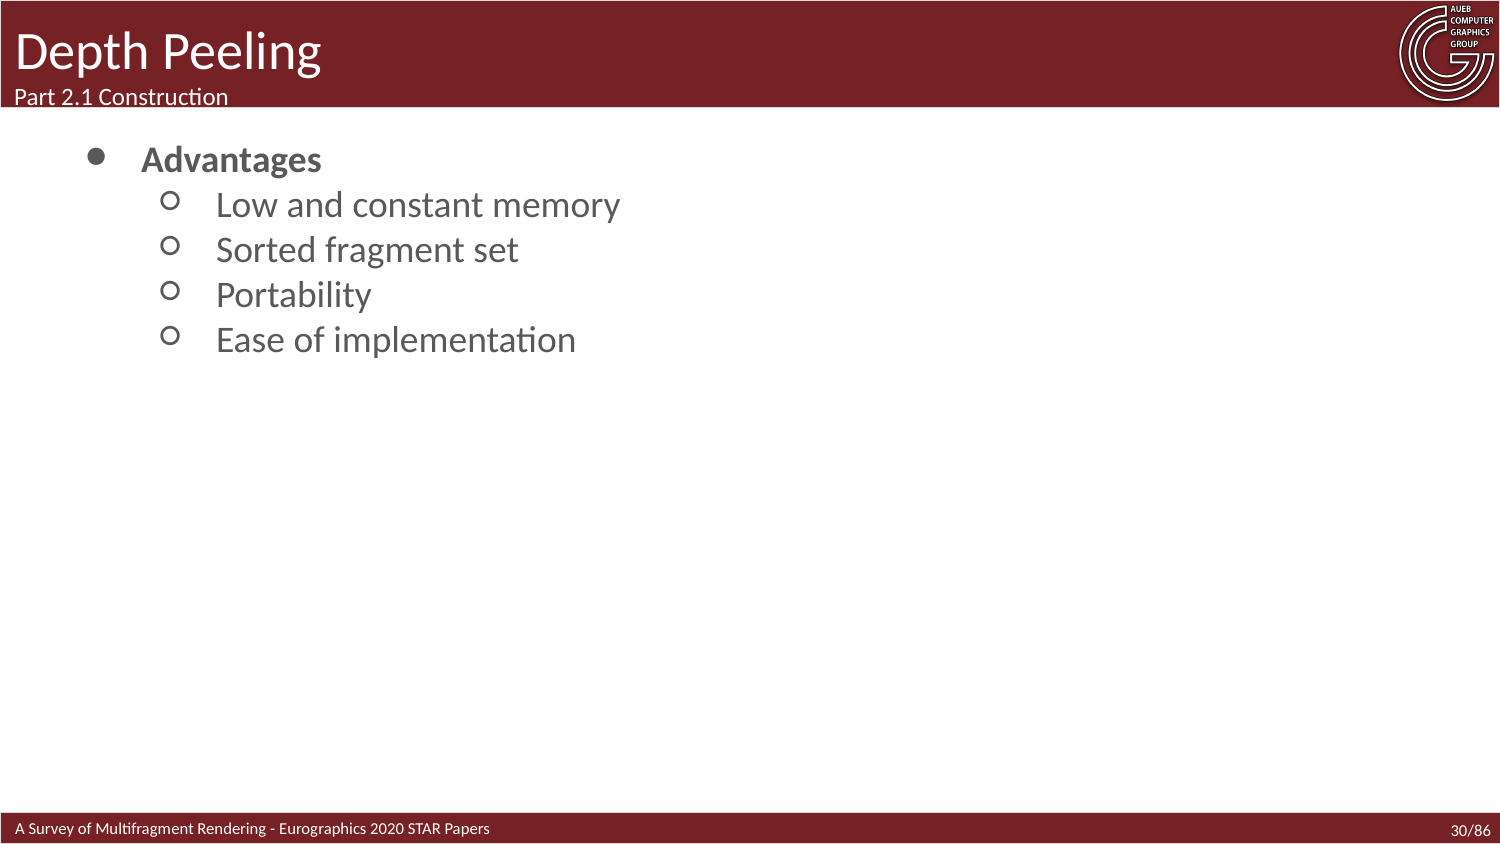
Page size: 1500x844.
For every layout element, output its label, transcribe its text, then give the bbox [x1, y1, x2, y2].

list Advantages Low and constant memory Sorted fragment set Portability Ease of implementation [51, 120, 1449, 793]
title Depth Peeling [0, 0, 1226, 108]
slide_number 30/86 [1370, 804, 1500, 844]
title Part 2.1 Construction [0, 65, 378, 129]
picture [1394, 0, 1500, 108]
